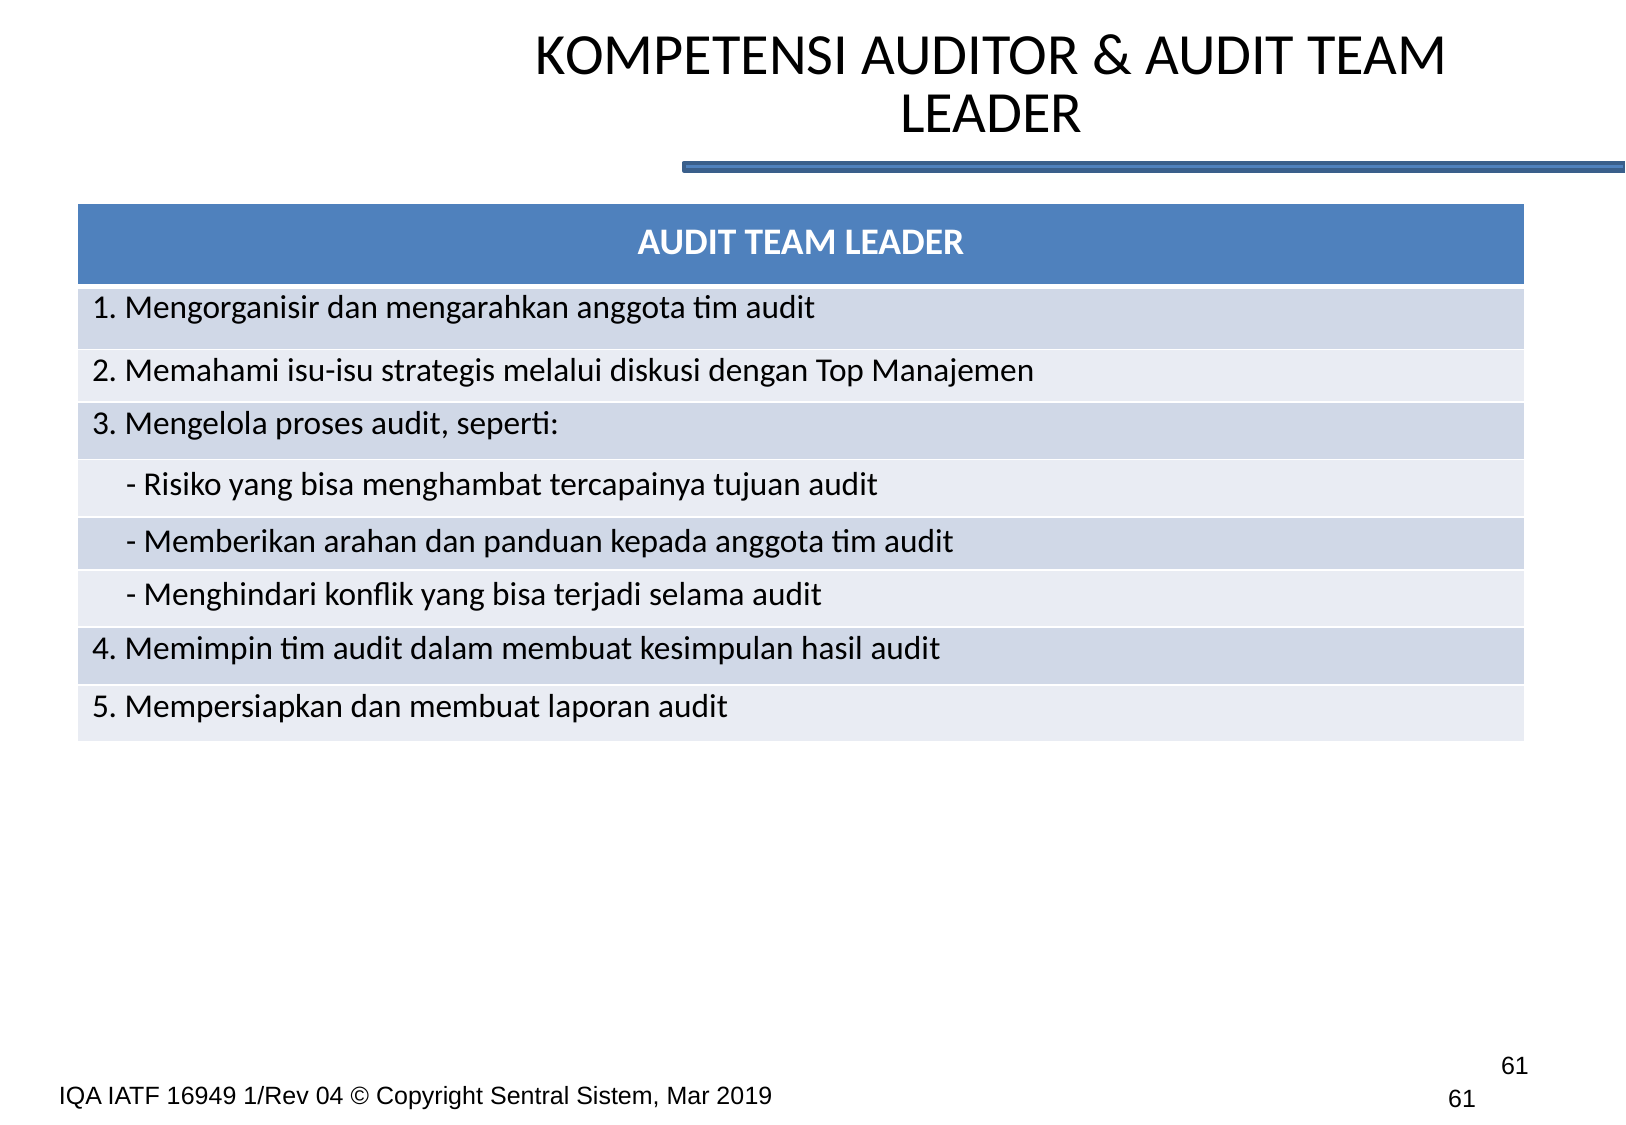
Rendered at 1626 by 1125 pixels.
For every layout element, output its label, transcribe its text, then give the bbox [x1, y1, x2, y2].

slide_number 61 [1164, 1042, 1544, 1103]
table_cell - Risiko yang bisa menghambat tercapainya tujuan audit [78, 460, 1524, 516]
text_box 61 [1433, 1074, 1625, 1125]
table_cell 4. Memimpin tim audit dalam membuat kesimpulan hasil audit [78, 628, 1524, 684]
table_cell 1. Mengorganisir dan mengarahkan anggota tim audit [78, 289, 1524, 349]
table_header AUDIT TEAM LEADER [78, 204, 1524, 284]
title KOMPETENSI AUDITOR & AUDIT TEAM LEADER [424, 0, 1559, 184]
table_cell 3. Mengelola proses audit, seperti: [78, 403, 1524, 459]
footer IQA IATF 16949 1/Rev 04 © Copyright Sentral Sistem, Mar 2019 [44, 1072, 943, 1125]
table_cell - Menghindari konflik yang bisa terjadi selama audit [78, 571, 1524, 626]
table_cell - Memberikan arahan dan panduan kepada anggota tim audit [78, 518, 1524, 569]
text_box [682, 161, 1625, 173]
table_cell 2. Memahami isu-isu strategis melalui diskusi dengan Top Manajemen [78, 350, 1524, 401]
table_cell 5. Mempersiapkan dan membuat laporan audit [78, 686, 1524, 741]
